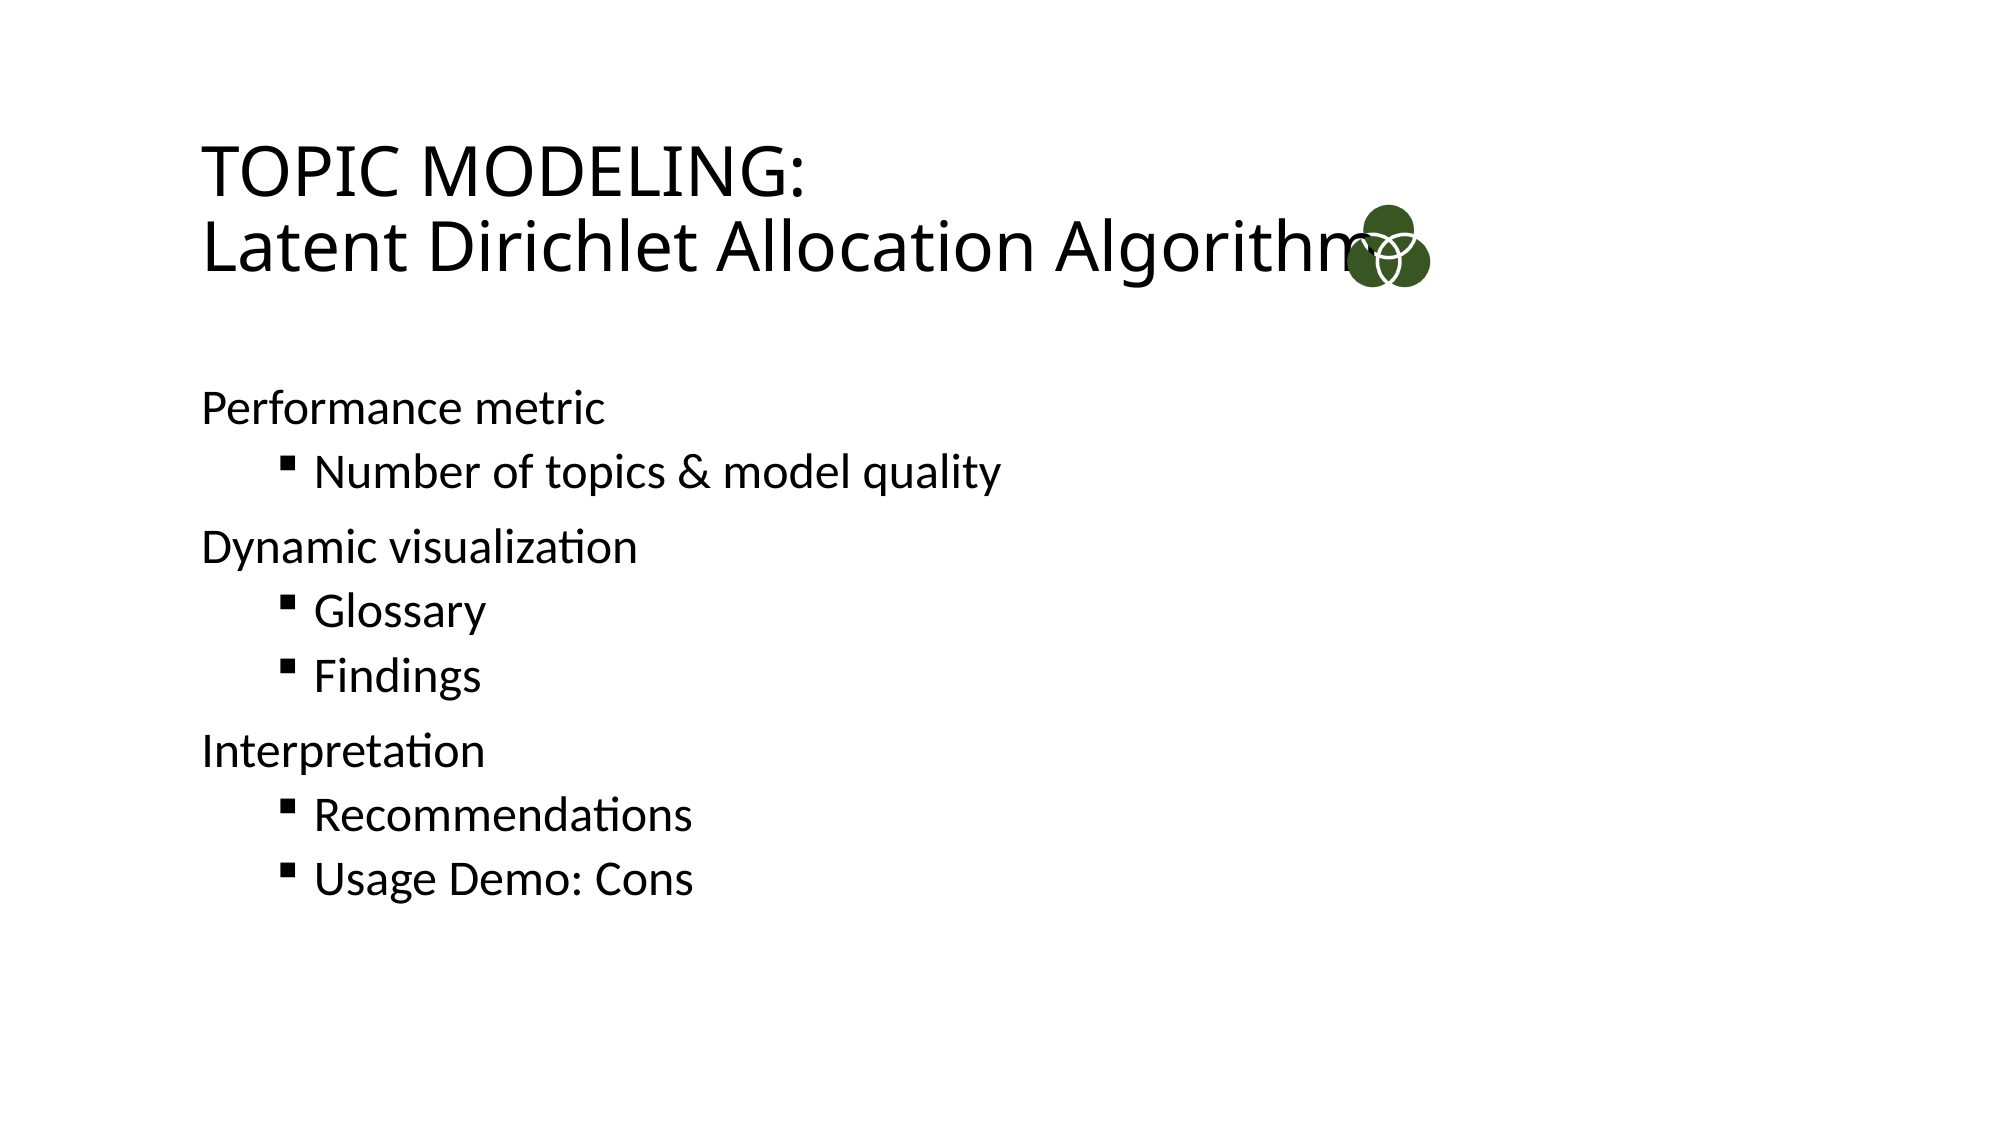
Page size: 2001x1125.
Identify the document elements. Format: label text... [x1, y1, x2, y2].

picture [1329, 186, 1448, 305]
list Performance metric Number of topics & model quality Dynamic visualization Glossary Findings Interpretation Recommendations Usage Demo: Cons [186, 373, 1025, 940]
title TOPIC MODELING: Latent Dirichlet Allocation Algorithm [186, 102, 1413, 321]
